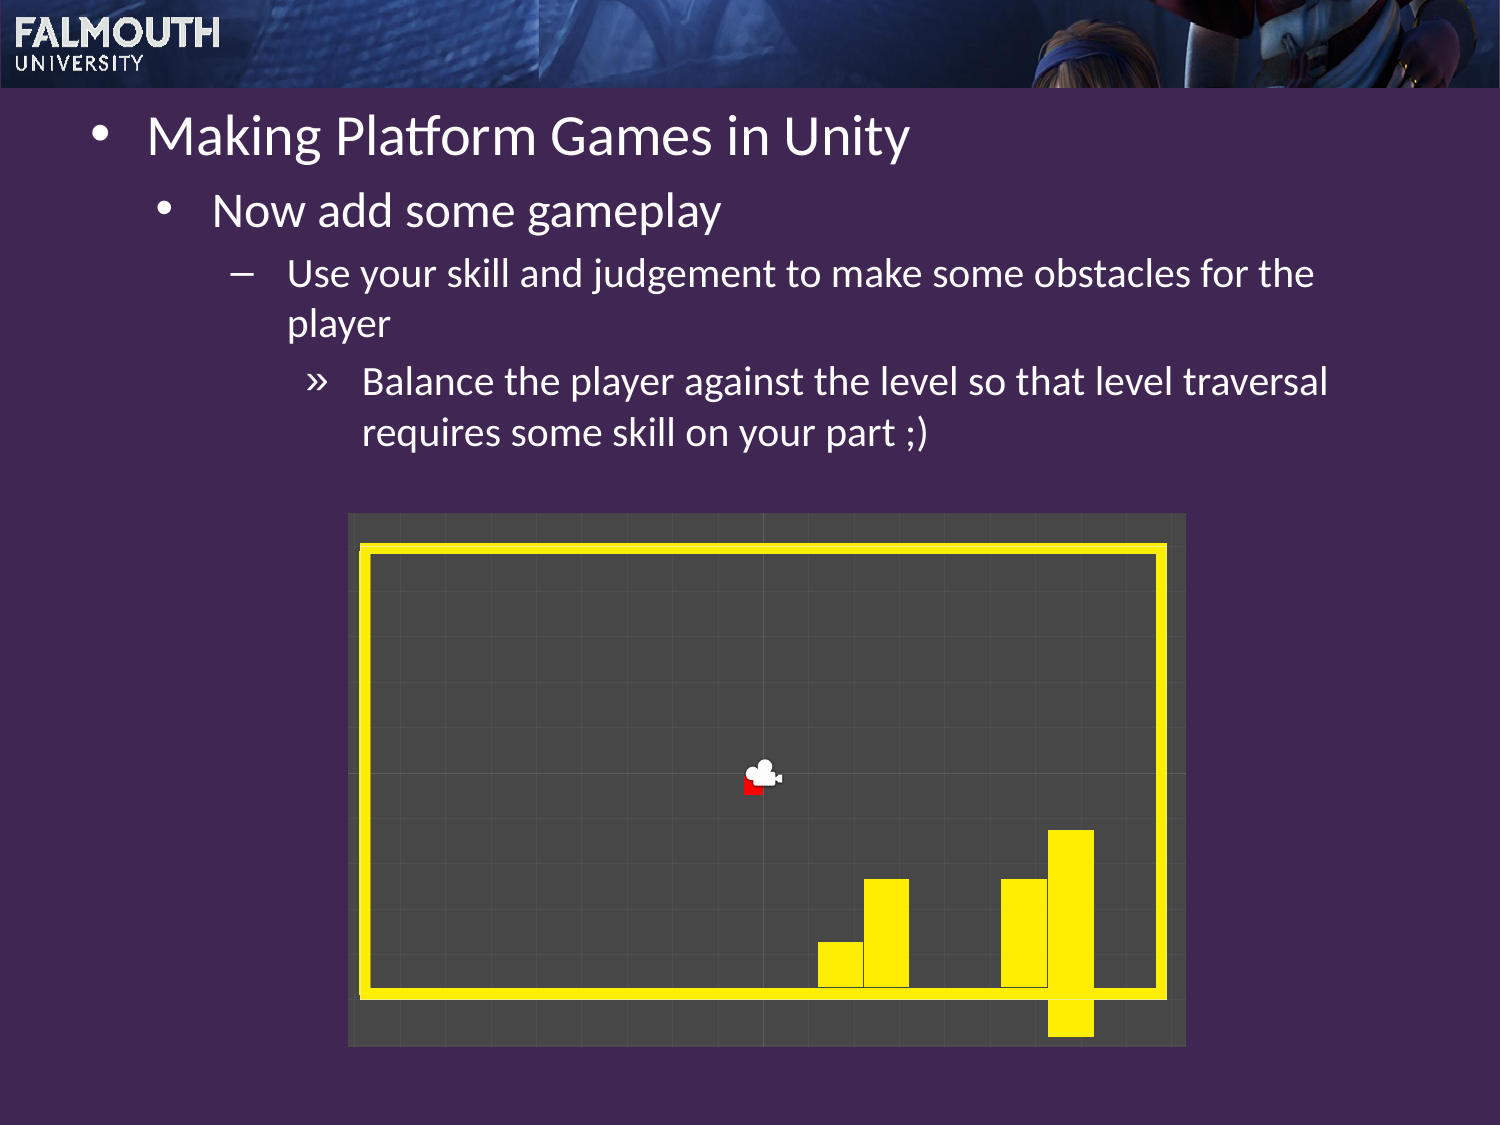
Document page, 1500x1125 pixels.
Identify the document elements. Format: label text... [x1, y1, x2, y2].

list Making Platform Games in Unity Now add some gameplay Use your skill and judgement to make some obstacles for the player Balance the player against the level so that level traversal requires some skill on your part ;) [75, 90, 1425, 1125]
picture [348, 512, 1186, 1047]
picture [0, 0, 1500, 90]
